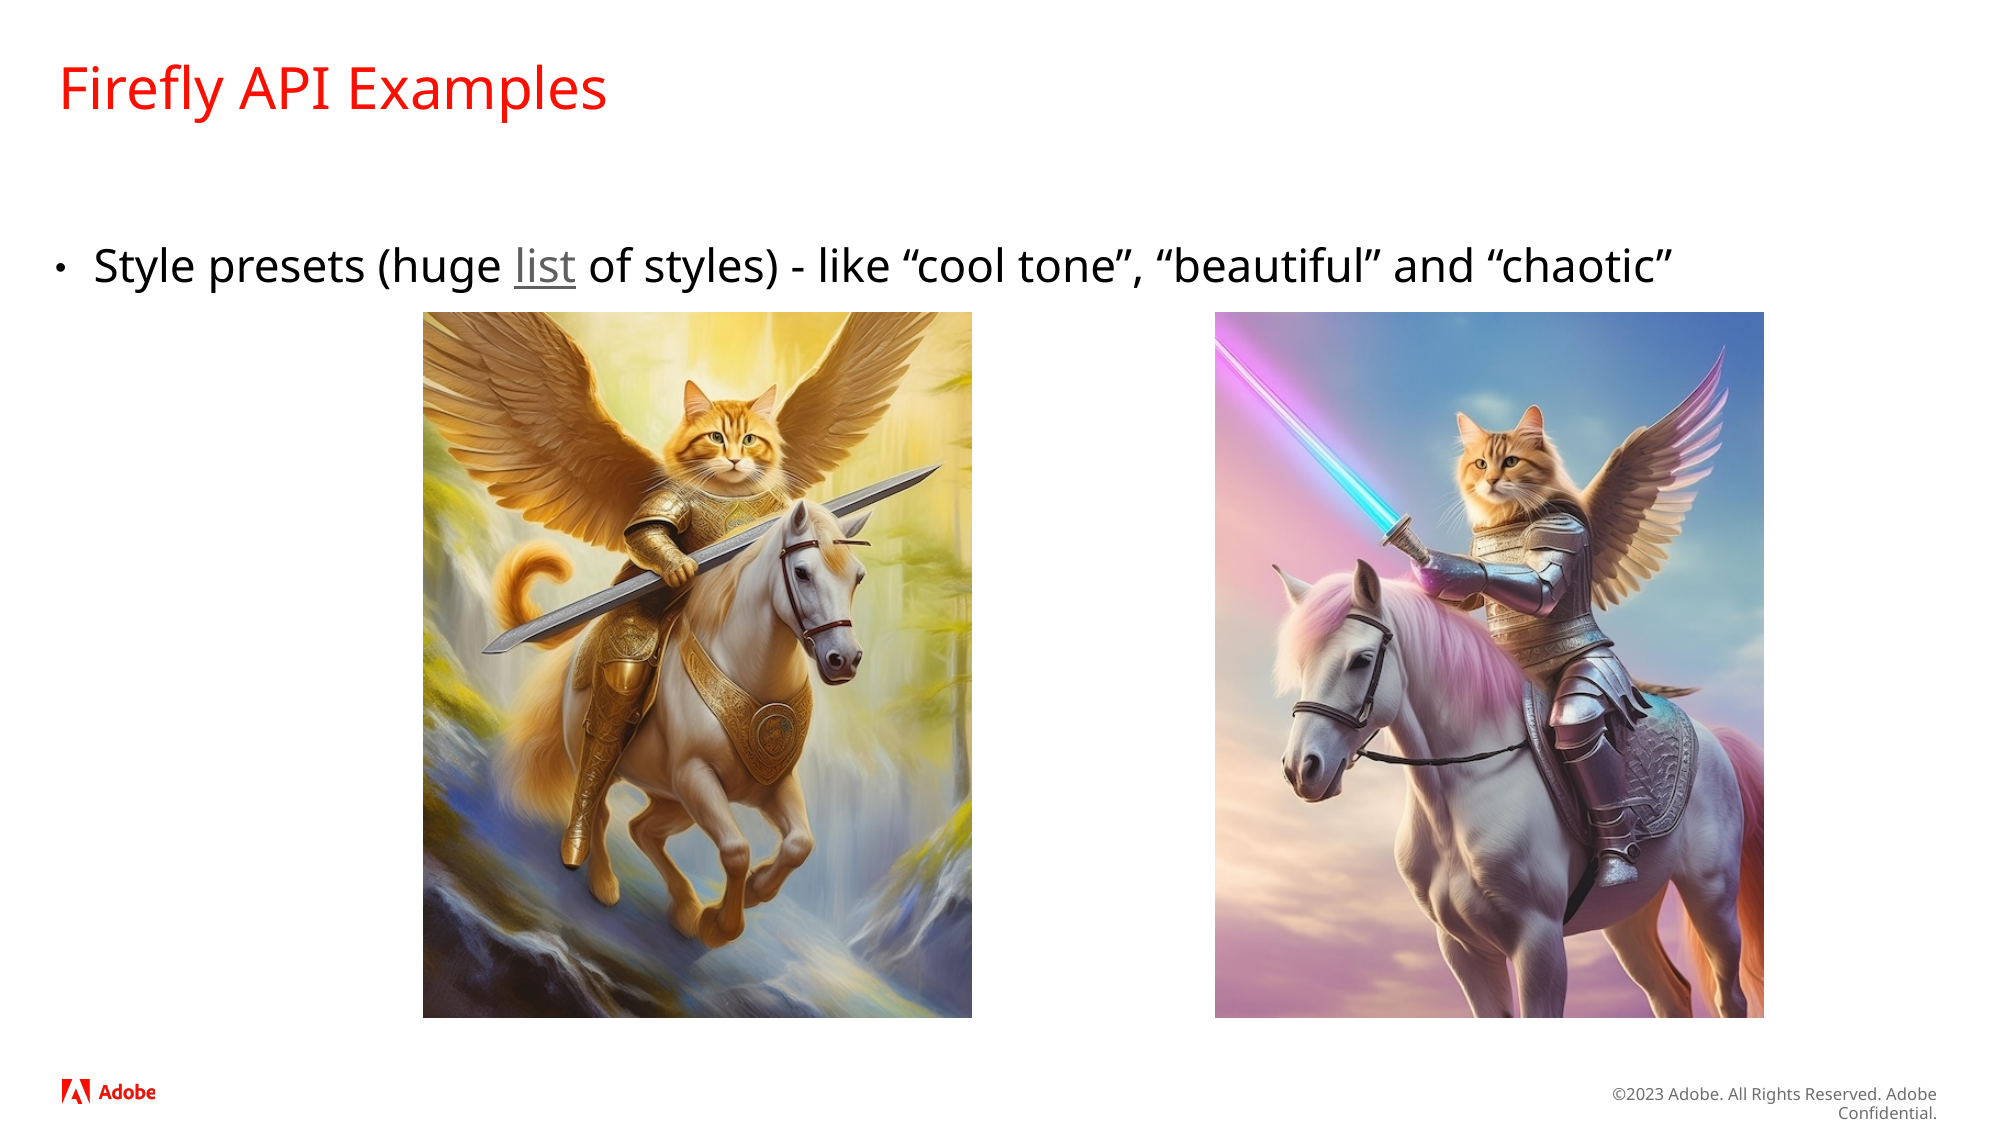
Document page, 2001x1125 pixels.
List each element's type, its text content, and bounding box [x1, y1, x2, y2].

title Firefly API Examples [51, 51, 1937, 158]
picture [423, 312, 972, 1018]
list Style presets (huge list of styles) - like “cool tone”, “beautiful” and “chaotic” [47, 228, 1938, 990]
picture [1215, 312, 1764, 1018]
